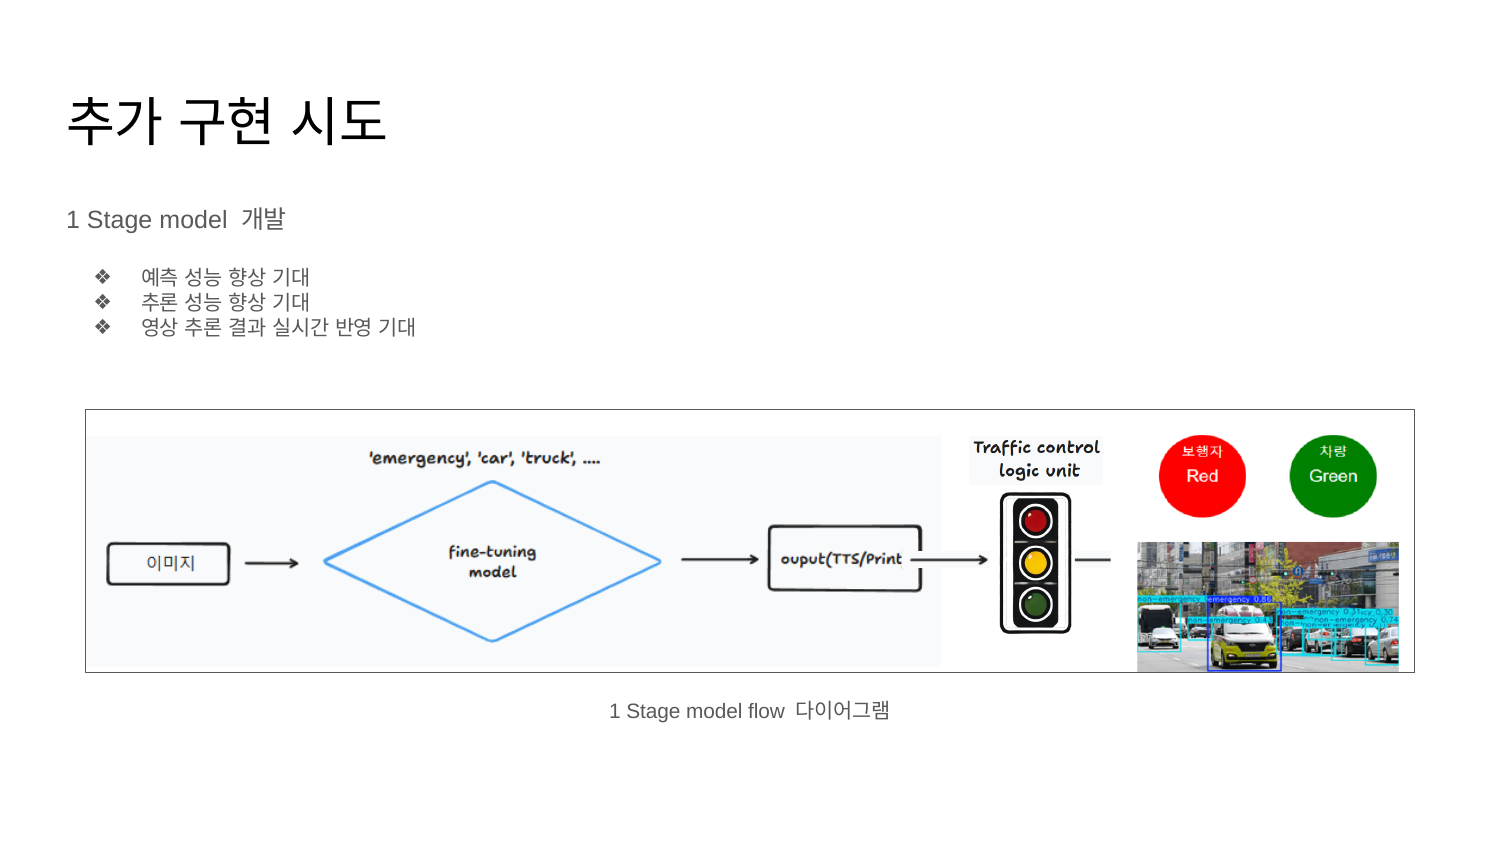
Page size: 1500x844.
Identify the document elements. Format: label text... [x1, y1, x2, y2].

text_box 예측 성능 향상 기대 추론 성능 향상 기대 영상 추론 결과 실시간 반영 기대 [51, 249, 569, 355]
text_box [85, 429, 1415, 673]
text_box 1 Stage model 개발 [51, 189, 531, 249]
text_box [85, 409, 1415, 429]
text_box 1 Stage model flow 다이어그램 [85, 685, 1415, 736]
title 추가 구현 시도 [51, 72, 1449, 167]
